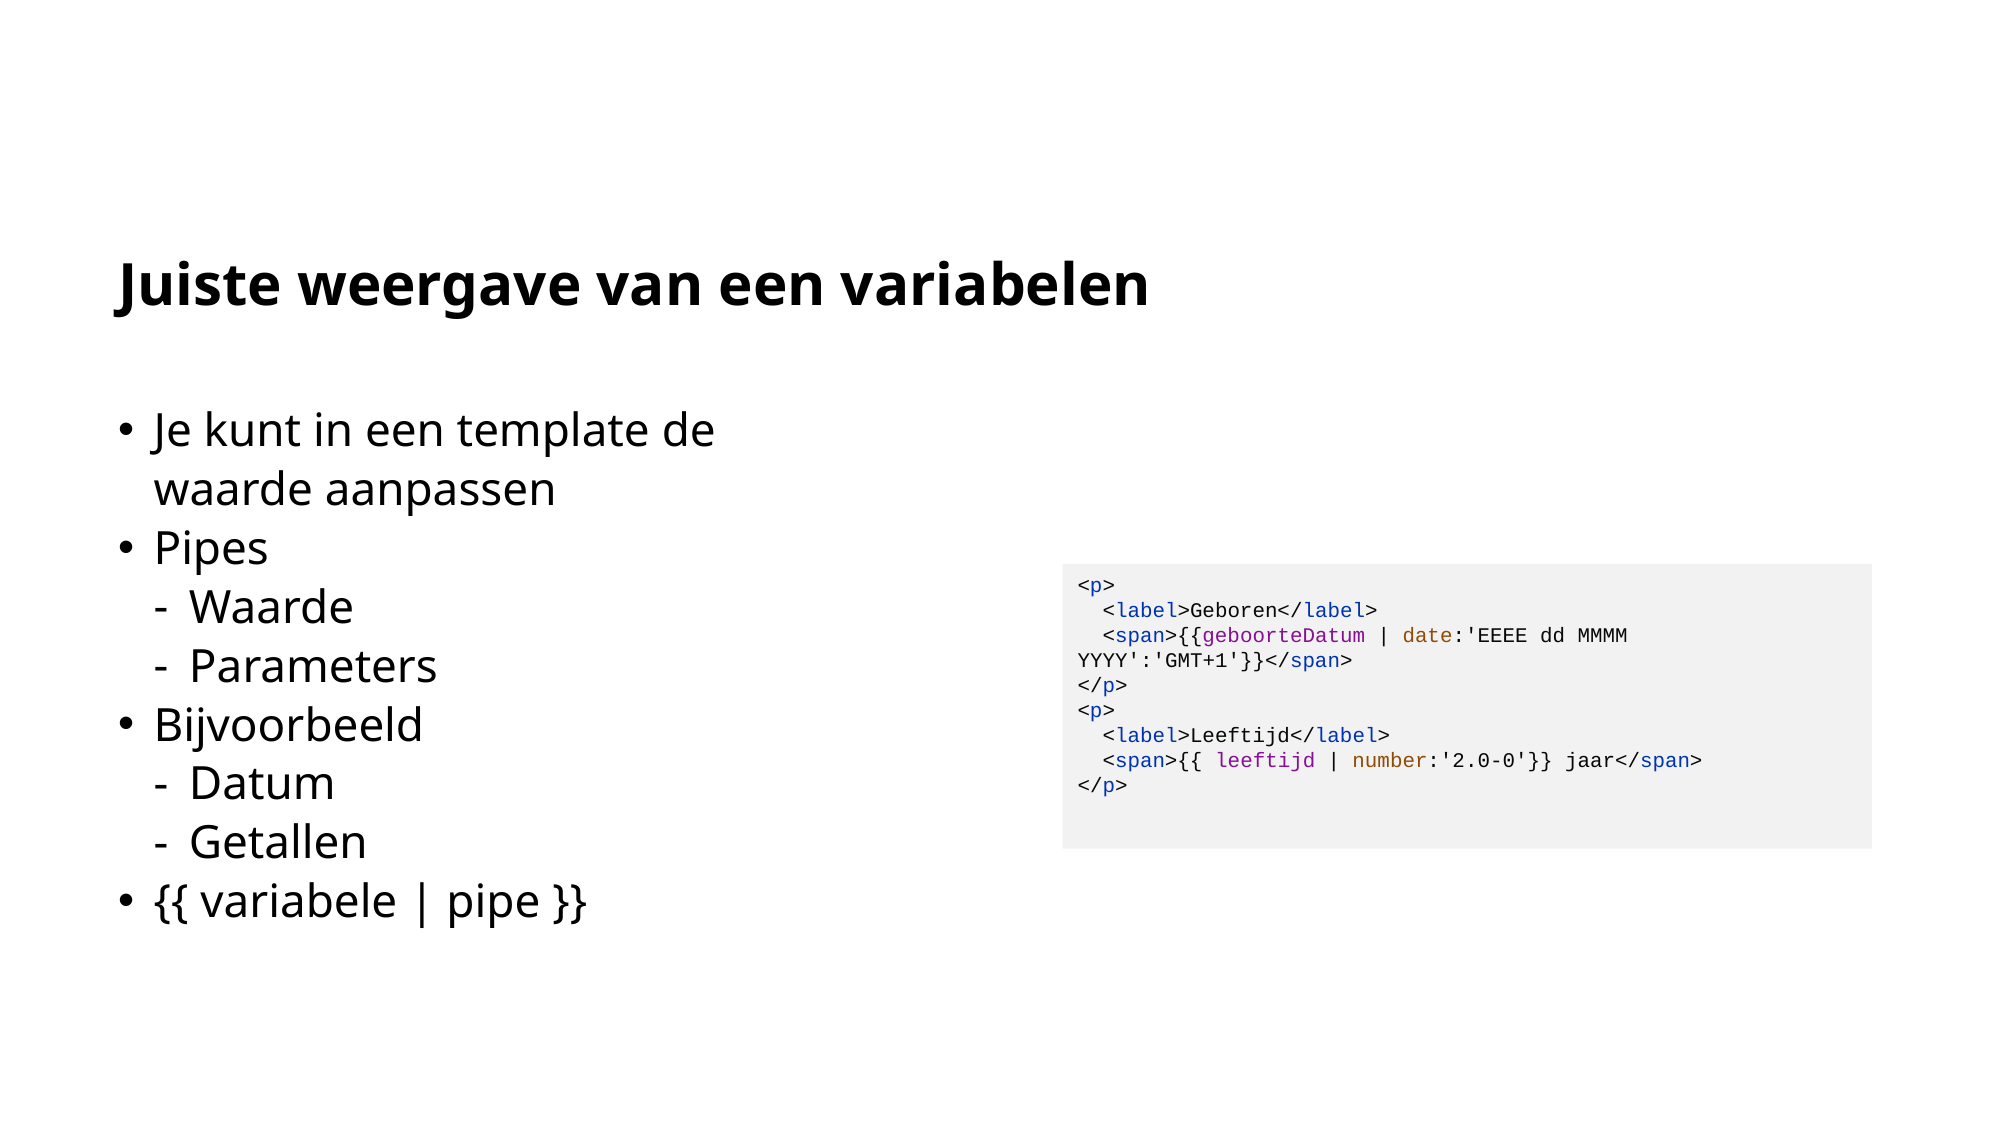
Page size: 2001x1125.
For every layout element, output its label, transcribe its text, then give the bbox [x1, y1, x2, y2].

text_box <p> <label>Geboren</label> <span>{{geboorteDatum | date:'EEEE dd MMMM YYYY':'GMT+1'}}</span> </p> <p> <label>Leeftijd</label> <span>{{ leeftijd | number:'2.0-0'}} jaar</span> </p> [1062, 563, 1872, 849]
list Je kunt in een template de waarde aanpassen Pipes Waarde Parameters Bijvoorbeeld Datum Getallen {{ variabele | pipe }} [118, 397, 758, 1034]
title Juiste weergave van een variabelen [118, 85, 1872, 317]
